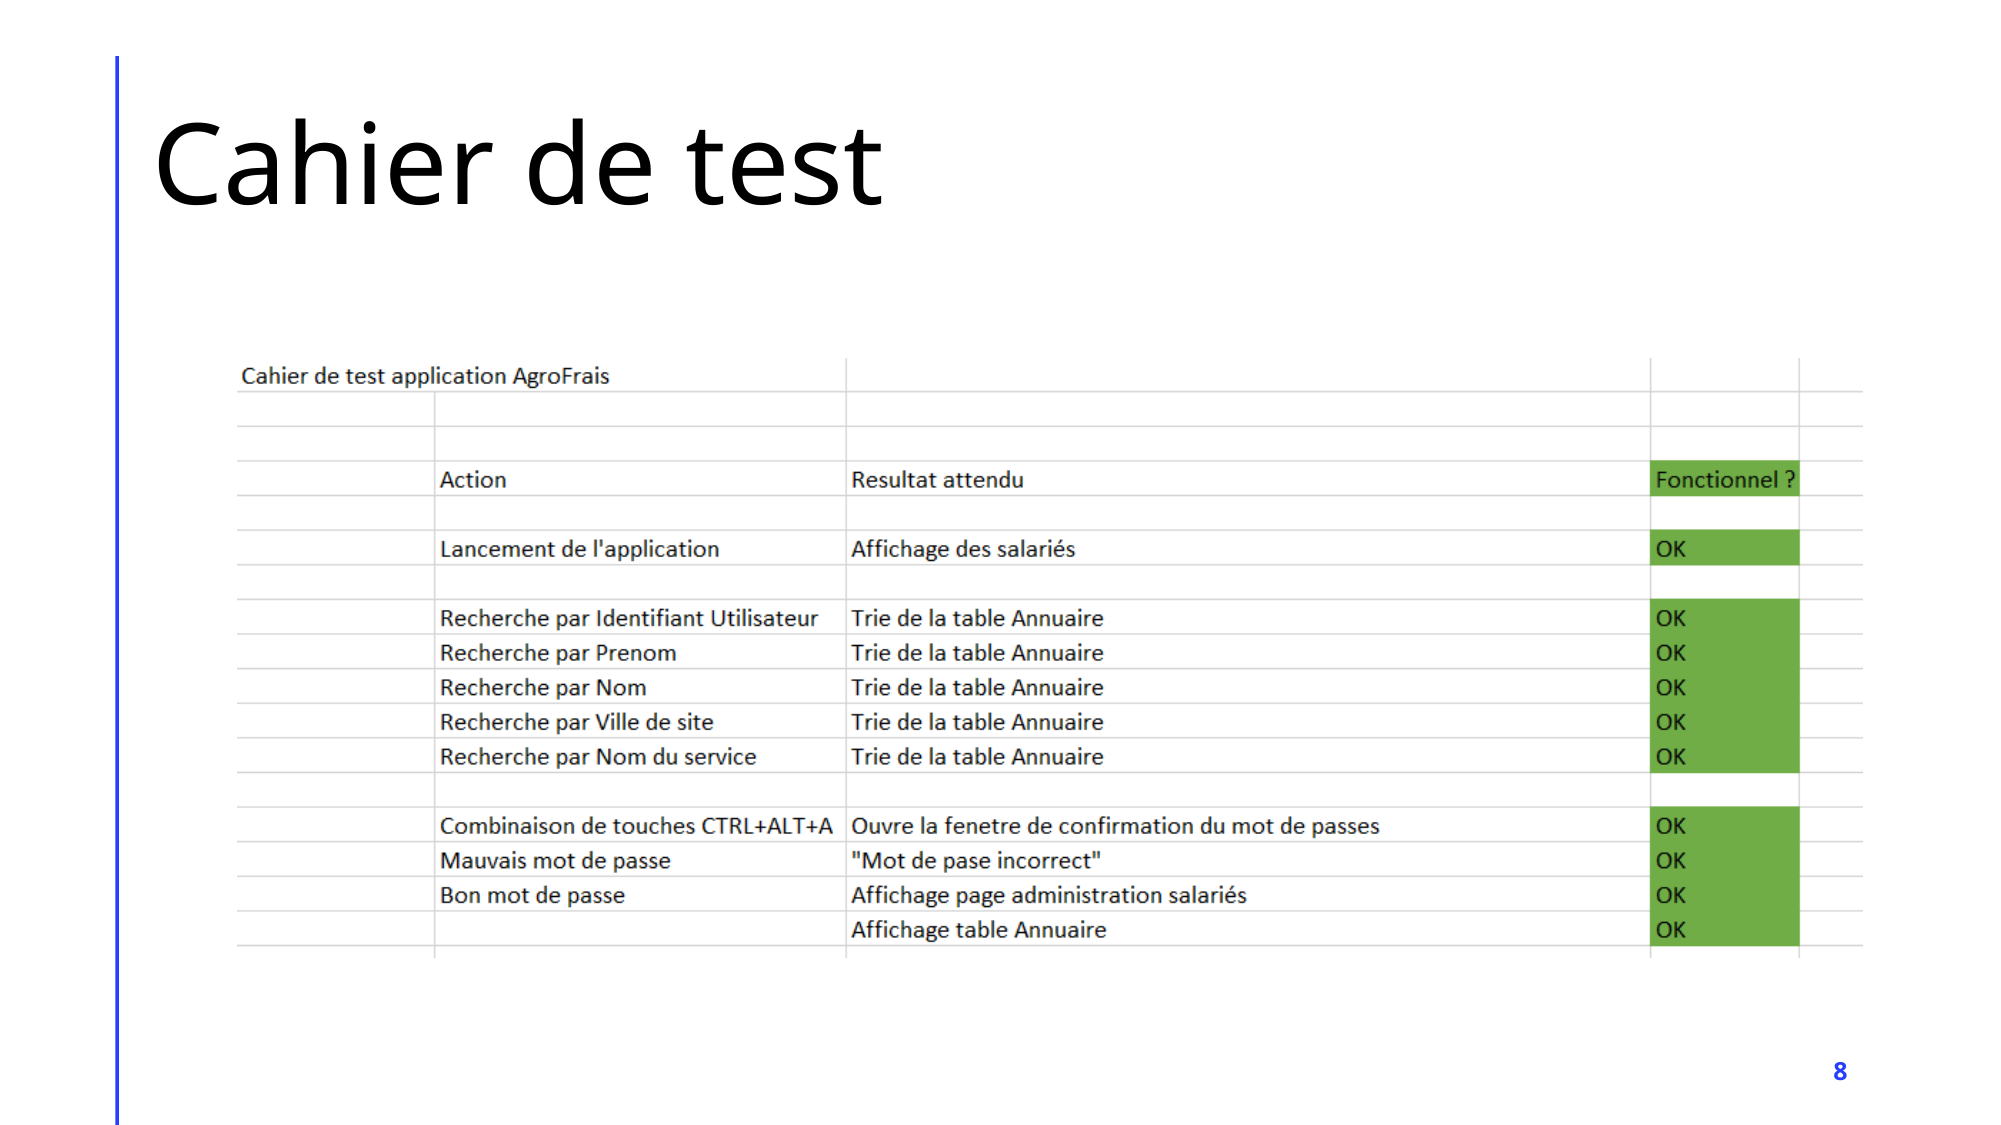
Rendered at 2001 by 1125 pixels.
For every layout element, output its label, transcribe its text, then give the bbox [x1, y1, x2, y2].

title Cahier de test [137, 59, 1863, 278]
slide_number 8 [1412, 1042, 1863, 1103]
chart [237, 358, 1863, 958]
